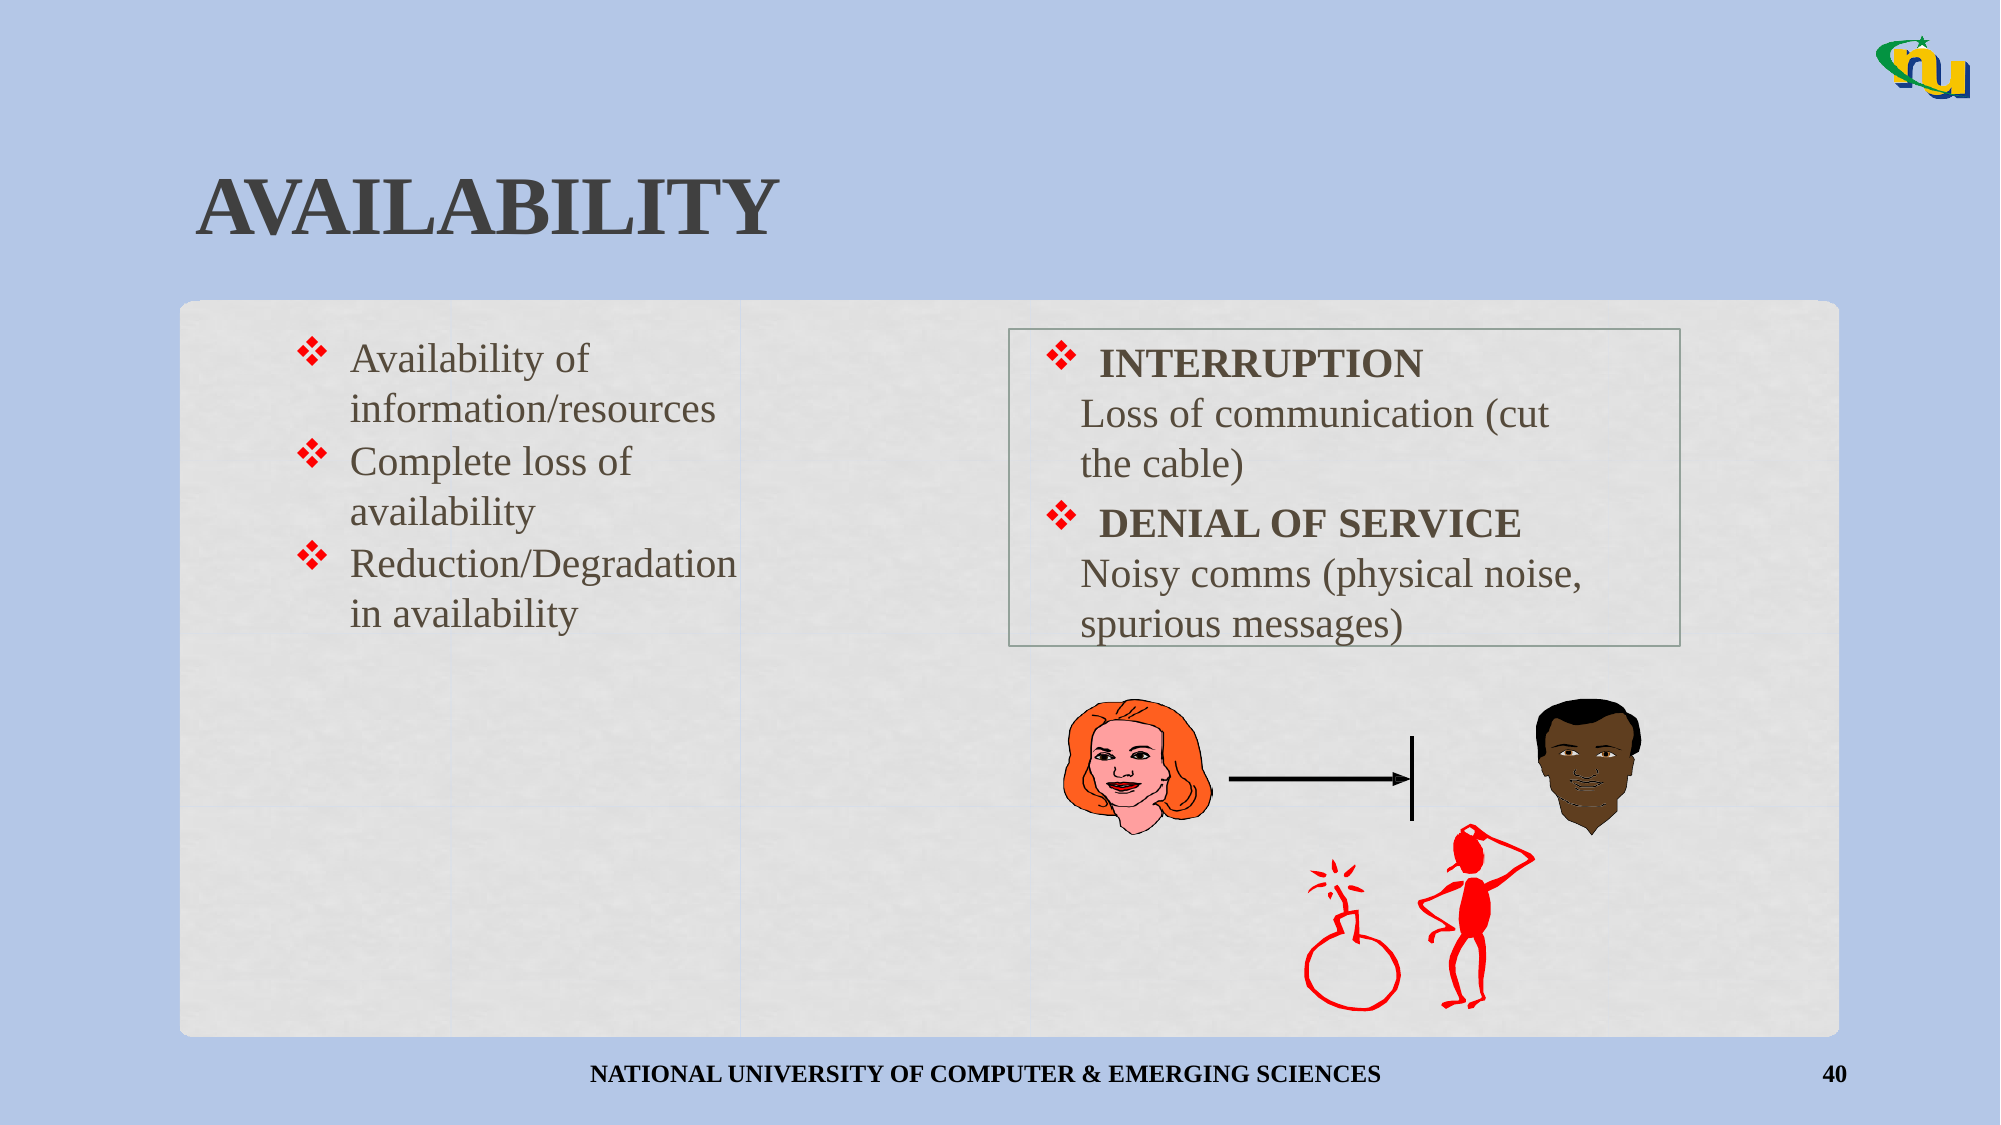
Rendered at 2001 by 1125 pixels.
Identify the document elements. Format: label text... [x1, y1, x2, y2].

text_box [1063, 698, 1642, 1012]
text_box [179, 299, 1840, 1038]
picture [1866, 24, 1987, 108]
footer NATIONAL UNIVERSITY OF COMPUTER & EMERGING SCIENCES [559, 1042, 1413, 1103]
text_box AVAILABILITY [180, 46, 1642, 259]
slide_number 40 [1413, 1042, 1863, 1103]
text_box INTERRUPTION Loss of communication (cut the cable) DENIAL OF SERVICE Noisy comms (physical noise, spurious messages) [1009, 328, 1680, 646]
text_box Availability of information/resources Complete loss of availability Reduction/Degradation in availability [291, 329, 773, 741]
